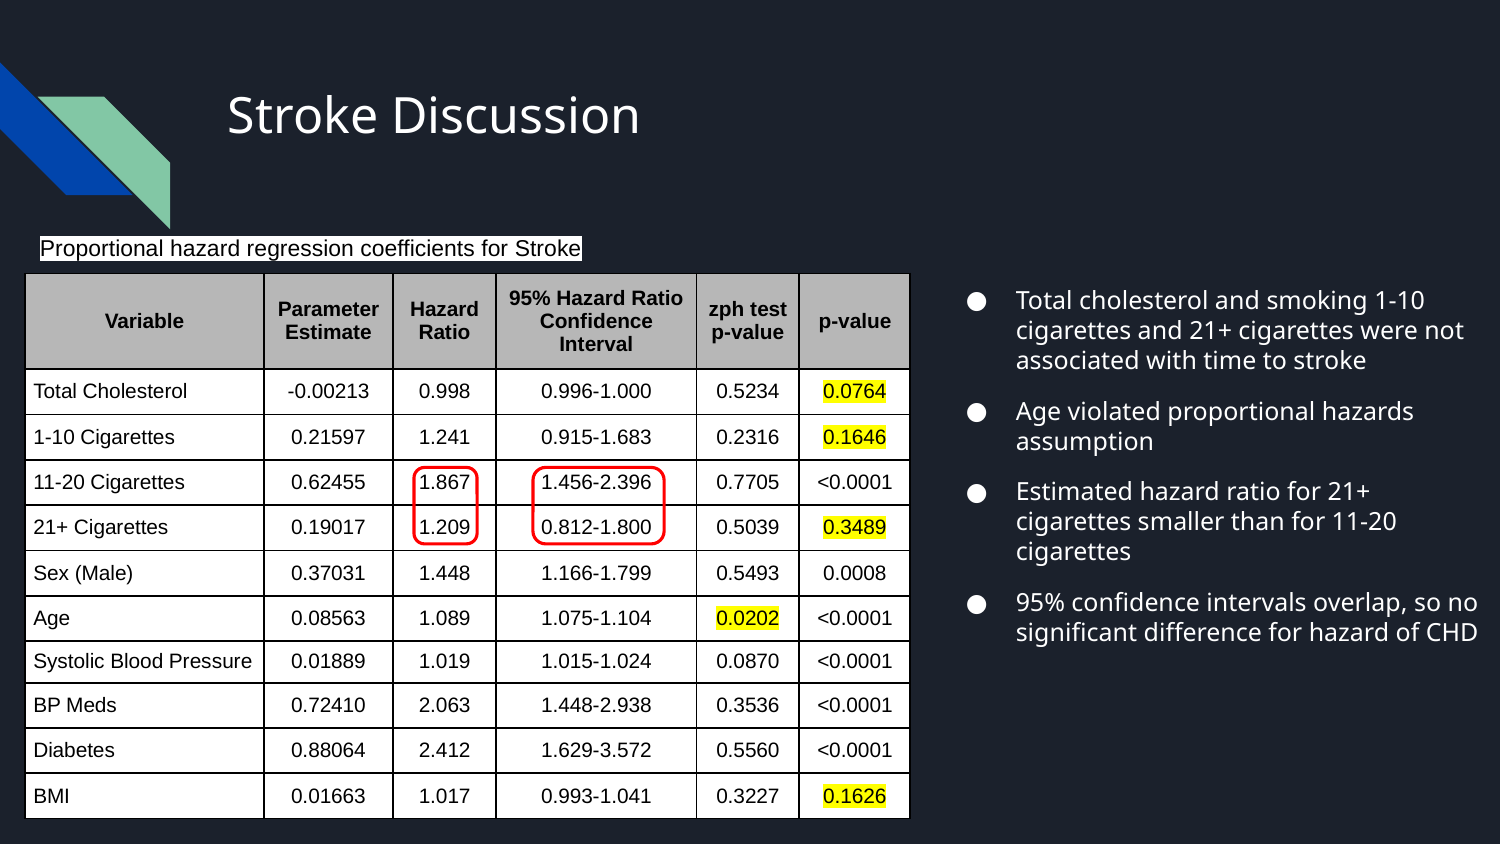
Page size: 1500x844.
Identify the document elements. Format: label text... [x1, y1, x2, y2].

table_cell <0.0001 [800, 642, 909, 682]
table_cell Sex (Male) [26, 551, 263, 595]
table_cell 0.21597 [265, 415, 392, 459]
text_box Total cholesterol and smoking 1-10 cigarettes and 21+ cigarettes were not associated with time to stroke Age violated proportional hazards assumption Estimated hazard ratio for 21+ cigarettes smaller than for 11-20 cigarettes 95% confidence intervals overlap, so no significant difference for hazard of CHD [925, 269, 1500, 662]
table_cell 1.209 [394, 506, 495, 550]
table_cell 0.72410 [265, 684, 392, 727]
table_cell 0.0764 [800, 370, 909, 414]
table_cell 1.448-2.938 [497, 684, 696, 727]
table_cell 0.996-1.000 [497, 370, 696, 414]
text_box [413, 467, 478, 544]
table_header Variable [26, 274, 263, 368]
table_cell 1.015-1.024 [497, 642, 696, 682]
table_cell 0.08563 [265, 597, 392, 640]
table_cell 1-10 Cigarettes [26, 415, 263, 459]
table_cell 0.0008 [800, 551, 909, 595]
table_cell 1.241 [394, 415, 495, 459]
table_cell 0.62455 [265, 461, 392, 504]
table_cell 0.5493 [697, 551, 798, 595]
table_cell 1.448 [394, 551, 495, 595]
table_cell 0.812-1.800 [497, 506, 696, 550]
table_cell <0.0001 [800, 461, 909, 504]
table_cell 0.7705 [697, 461, 798, 504]
table_cell <0.0001 [800, 729, 909, 772]
table_cell 0.01663 [265, 774, 392, 818]
table_header Parameter Estimate [265, 274, 392, 368]
table_cell 0.993-1.041 [497, 774, 696, 818]
table_cell Age [26, 597, 263, 640]
table_cell 0.37031 [265, 551, 392, 595]
table_cell 0.01889 [265, 642, 392, 682]
table_cell 1.019 [394, 642, 495, 682]
table_cell 21+ Cigarettes [26, 506, 263, 550]
table_cell 1.017 [394, 774, 495, 818]
table_cell 1.867 [394, 461, 495, 504]
table_cell <0.0001 [800, 684, 909, 727]
table_cell 1.629-3.572 [497, 729, 696, 772]
table_header Hazard Ratio [394, 274, 495, 368]
table_cell 0.88064 [265, 729, 392, 772]
table_cell 0.1626 [800, 774, 909, 818]
table_cell 0.5234 [697, 370, 798, 414]
table_cell 0.19017 [265, 506, 392, 550]
table_cell 0.1646 [800, 415, 909, 459]
table_header 95% Hazard Ratio Confidence Interval [497, 274, 696, 368]
table_cell 0.5560 [697, 729, 798, 772]
table_cell 0.3536 [697, 684, 798, 727]
table_cell 2.412 [394, 729, 495, 772]
table_cell 2.063 [394, 684, 495, 727]
table_cell 0.0202 [697, 597, 798, 640]
table_cell 1.089 [394, 597, 495, 640]
table_cell 1.166-1.799 [497, 551, 696, 595]
table_cell BMI [26, 774, 263, 818]
table_cell Total Cholesterol [26, 370, 263, 414]
text_box Proportional hazard regression coefficients for Stroke [24, 214, 689, 273]
table_cell Systolic Blood Pressure [26, 642, 263, 682]
table_cell 1.456-2.396 [497, 461, 696, 504]
table_cell BP Meds [26, 684, 263, 727]
table_cell 0.3227 [697, 774, 798, 818]
table_cell 11-20 Cigarettes [26, 461, 263, 504]
table_cell 0.5039 [697, 506, 798, 550]
table_cell 0.998 [394, 370, 495, 414]
table_cell 0.0870 [697, 642, 798, 682]
table_header zph test p-value [697, 274, 798, 368]
table_cell 0.915-1.683 [497, 415, 696, 459]
table_cell 0.2316 [697, 415, 798, 459]
table_cell <0.0001 [800, 597, 909, 640]
text_box [532, 467, 665, 544]
table_header p-value [800, 274, 909, 368]
table_cell 0.3489 [800, 506, 909, 550]
table_cell -0.00213 [265, 370, 392, 414]
table_cell Diabetes [26, 729, 263, 772]
title Stroke Discussion [212, 64, 1368, 215]
table_cell 1.075-1.104 [497, 597, 696, 640]
